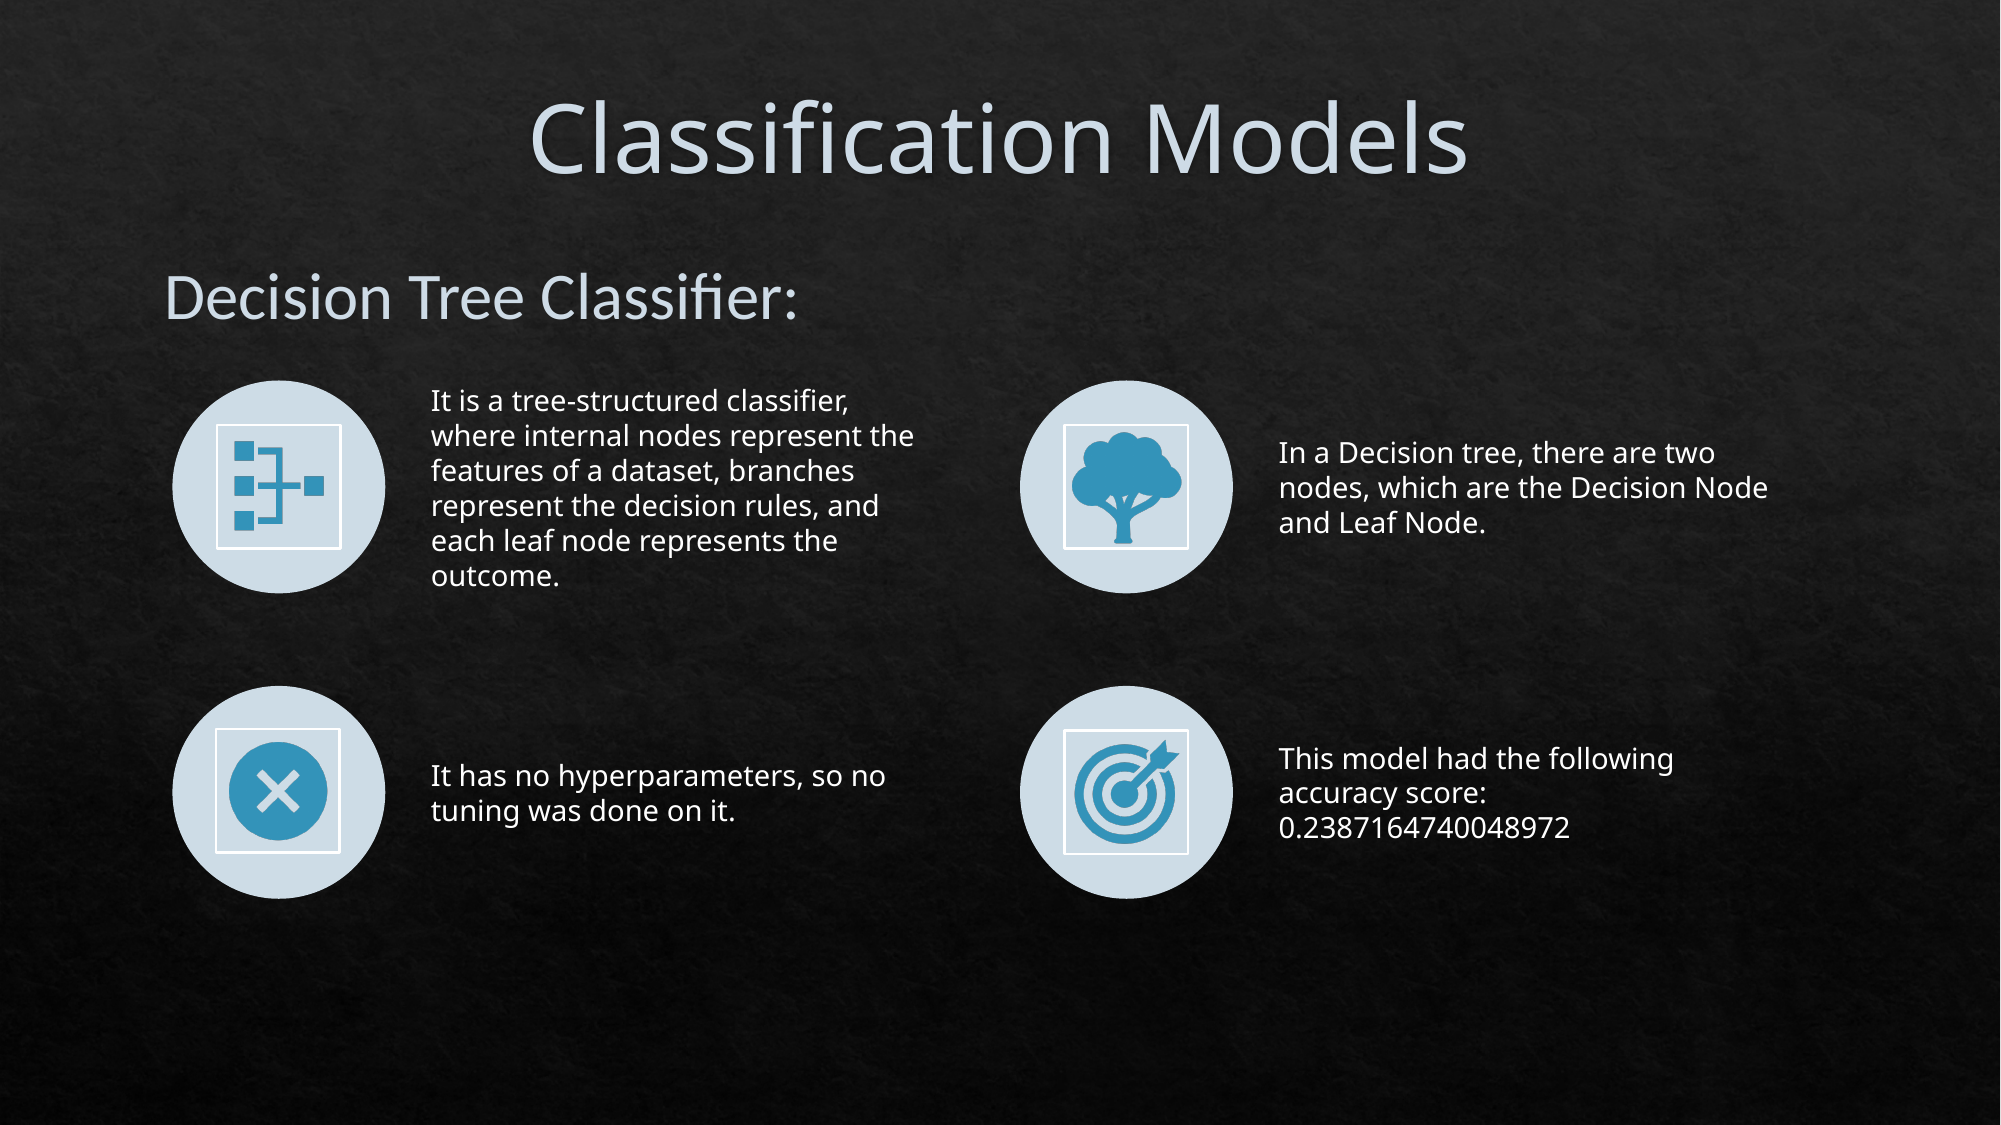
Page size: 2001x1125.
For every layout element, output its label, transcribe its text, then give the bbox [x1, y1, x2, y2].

title Classification Models [149, 39, 1849, 246]
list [149, 367, 1804, 913]
text_box Decision Tree Classifier: [149, 245, 919, 340]
